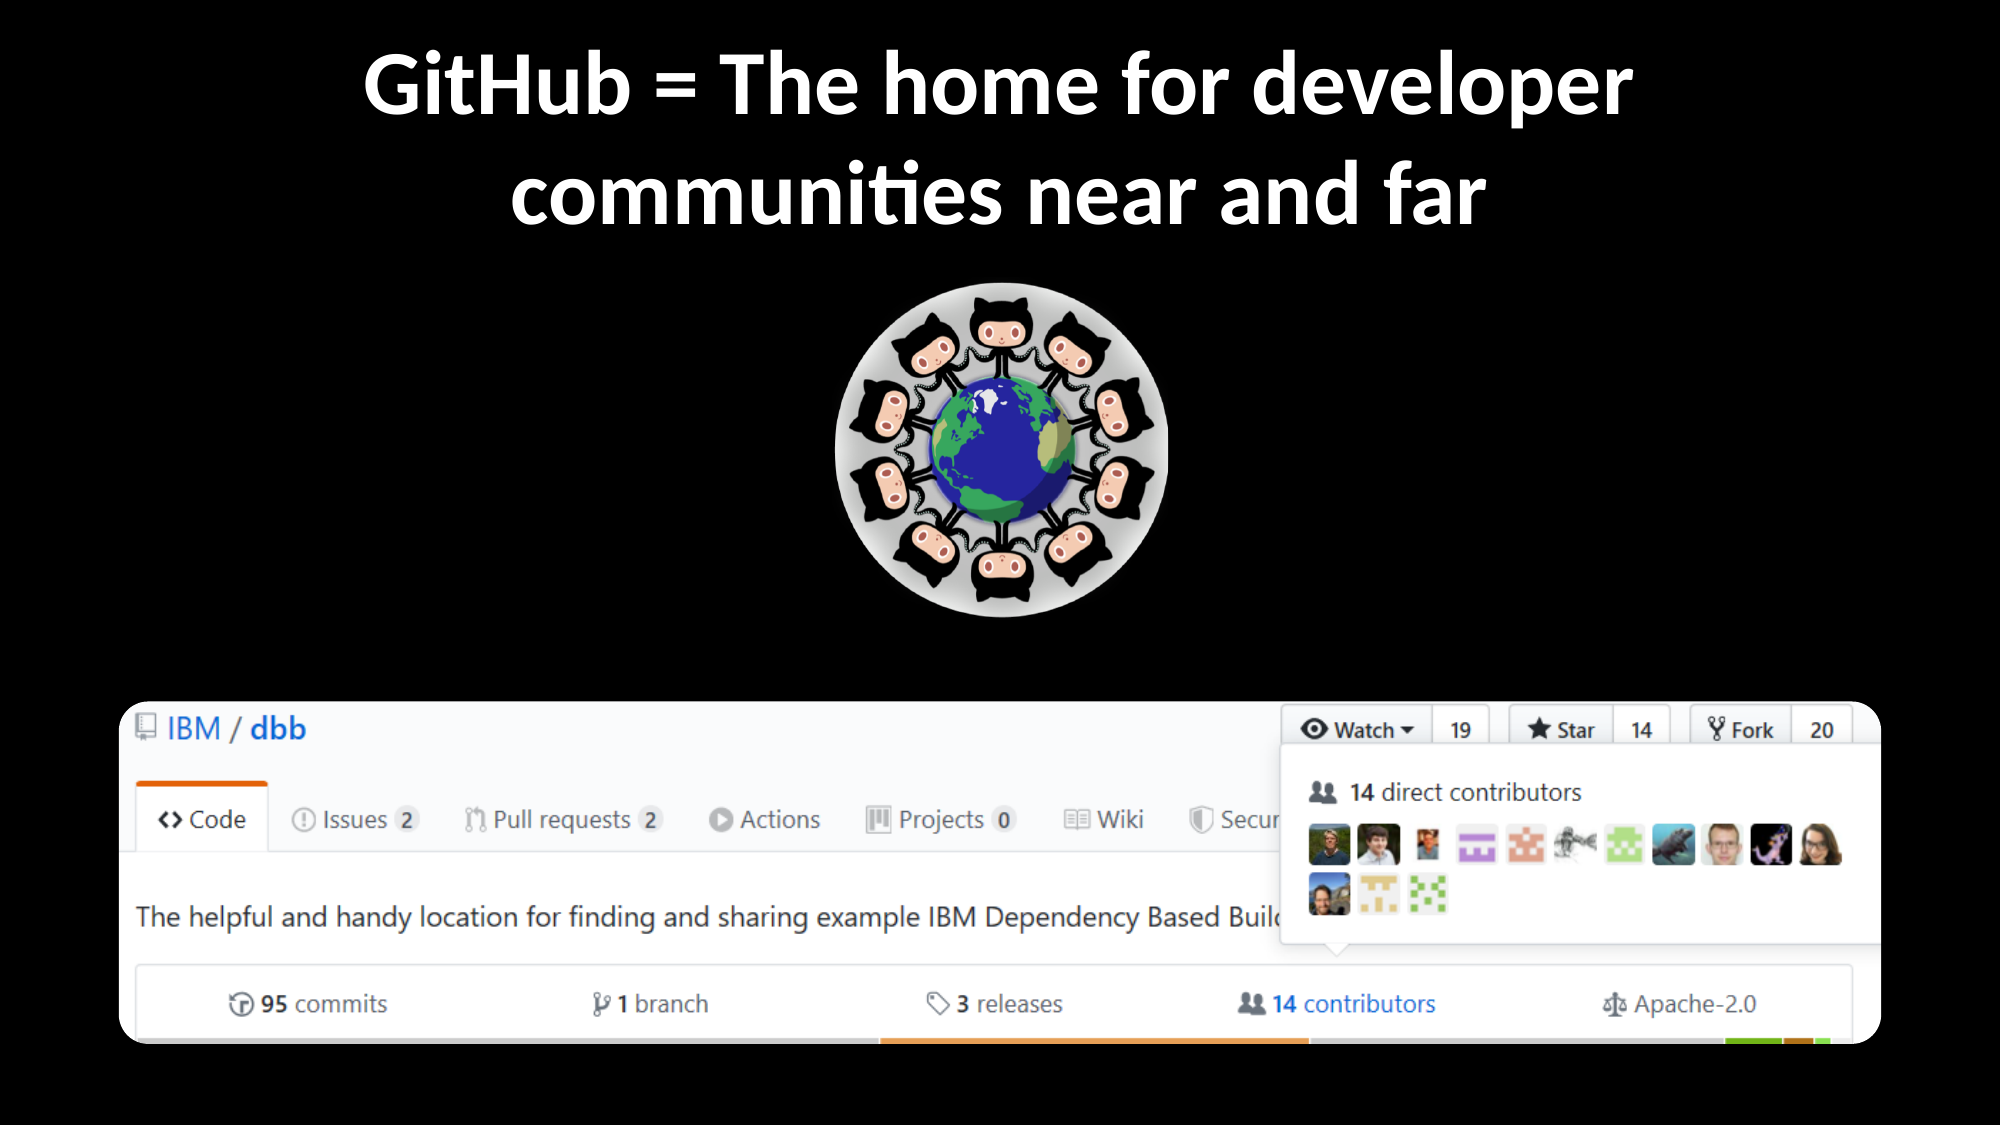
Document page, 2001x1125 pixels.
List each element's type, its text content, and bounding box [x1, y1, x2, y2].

text_box GitHub = The home for developer communities near and far [290, 15, 1710, 250]
picture [118, 701, 1882, 1044]
picture [831, 277, 1169, 620]
